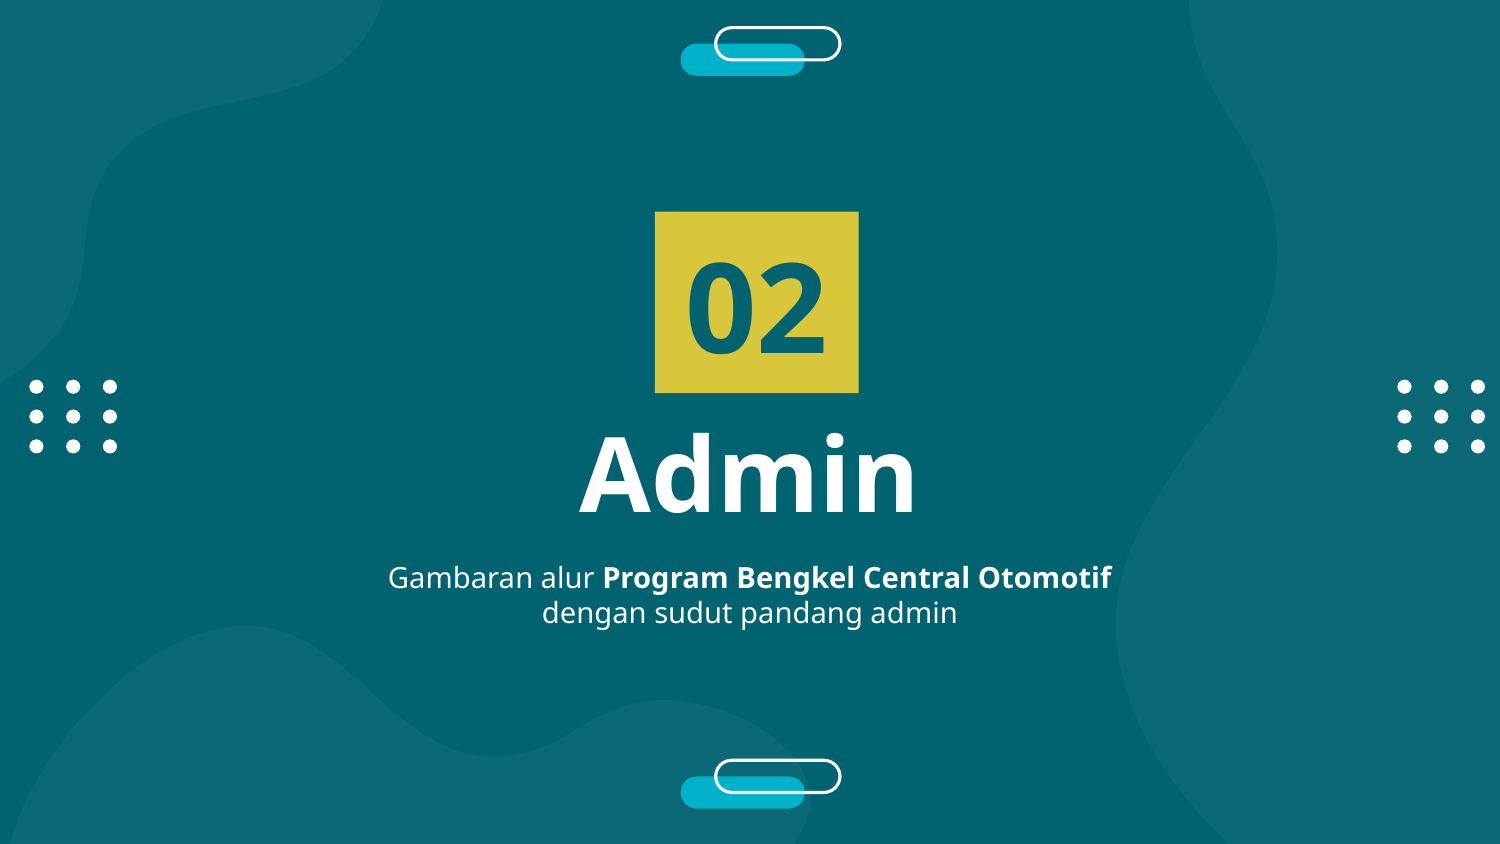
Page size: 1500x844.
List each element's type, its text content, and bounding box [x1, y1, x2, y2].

title 02 [654, 211, 859, 394]
title Admin [334, 393, 1166, 532]
subtitle Gambaran alur Program Bengkel Central Otomotif dengan sudut pandang admin [334, 544, 1166, 633]
